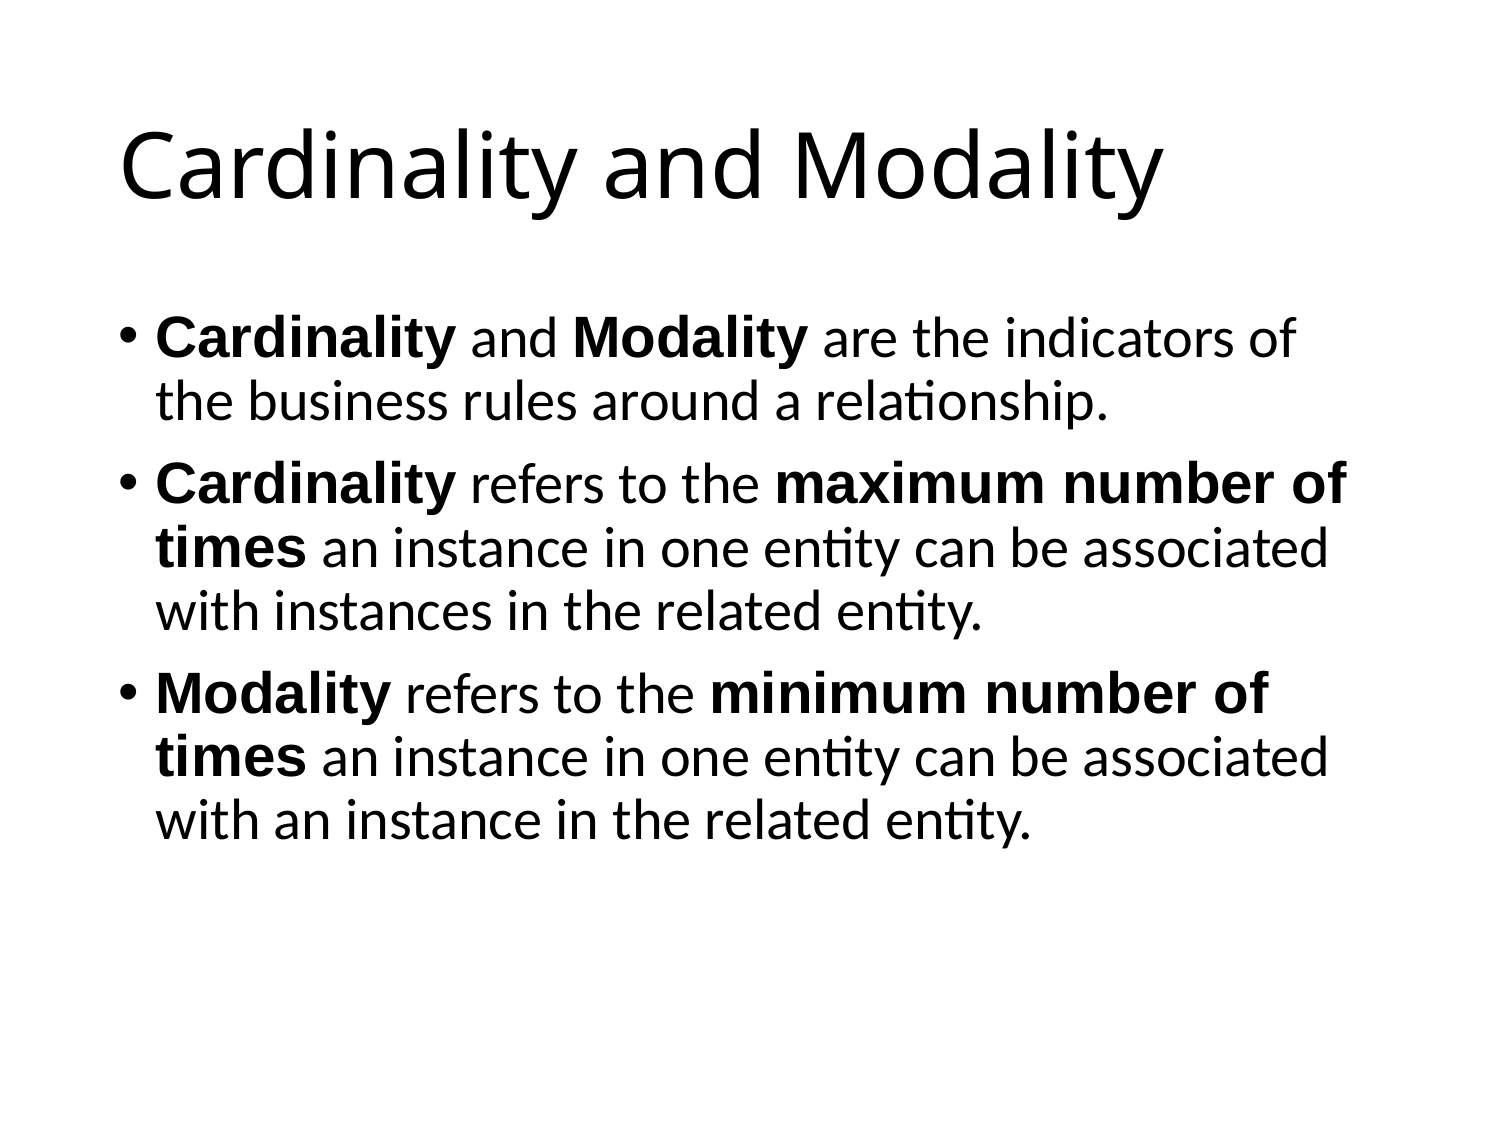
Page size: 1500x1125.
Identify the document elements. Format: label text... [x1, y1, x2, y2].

list Cardinality and Modality are the indicators of the business rules around a relationship. Cardinality refers to the maximum number of times an instance in one entity can be associated with instances in the related entity. Modality refers to the minimum number of times an instance in one entity can be associated with an instance in the related entity. [103, 299, 1397, 1014]
title Cardinality and Modality [103, 59, 1397, 278]
